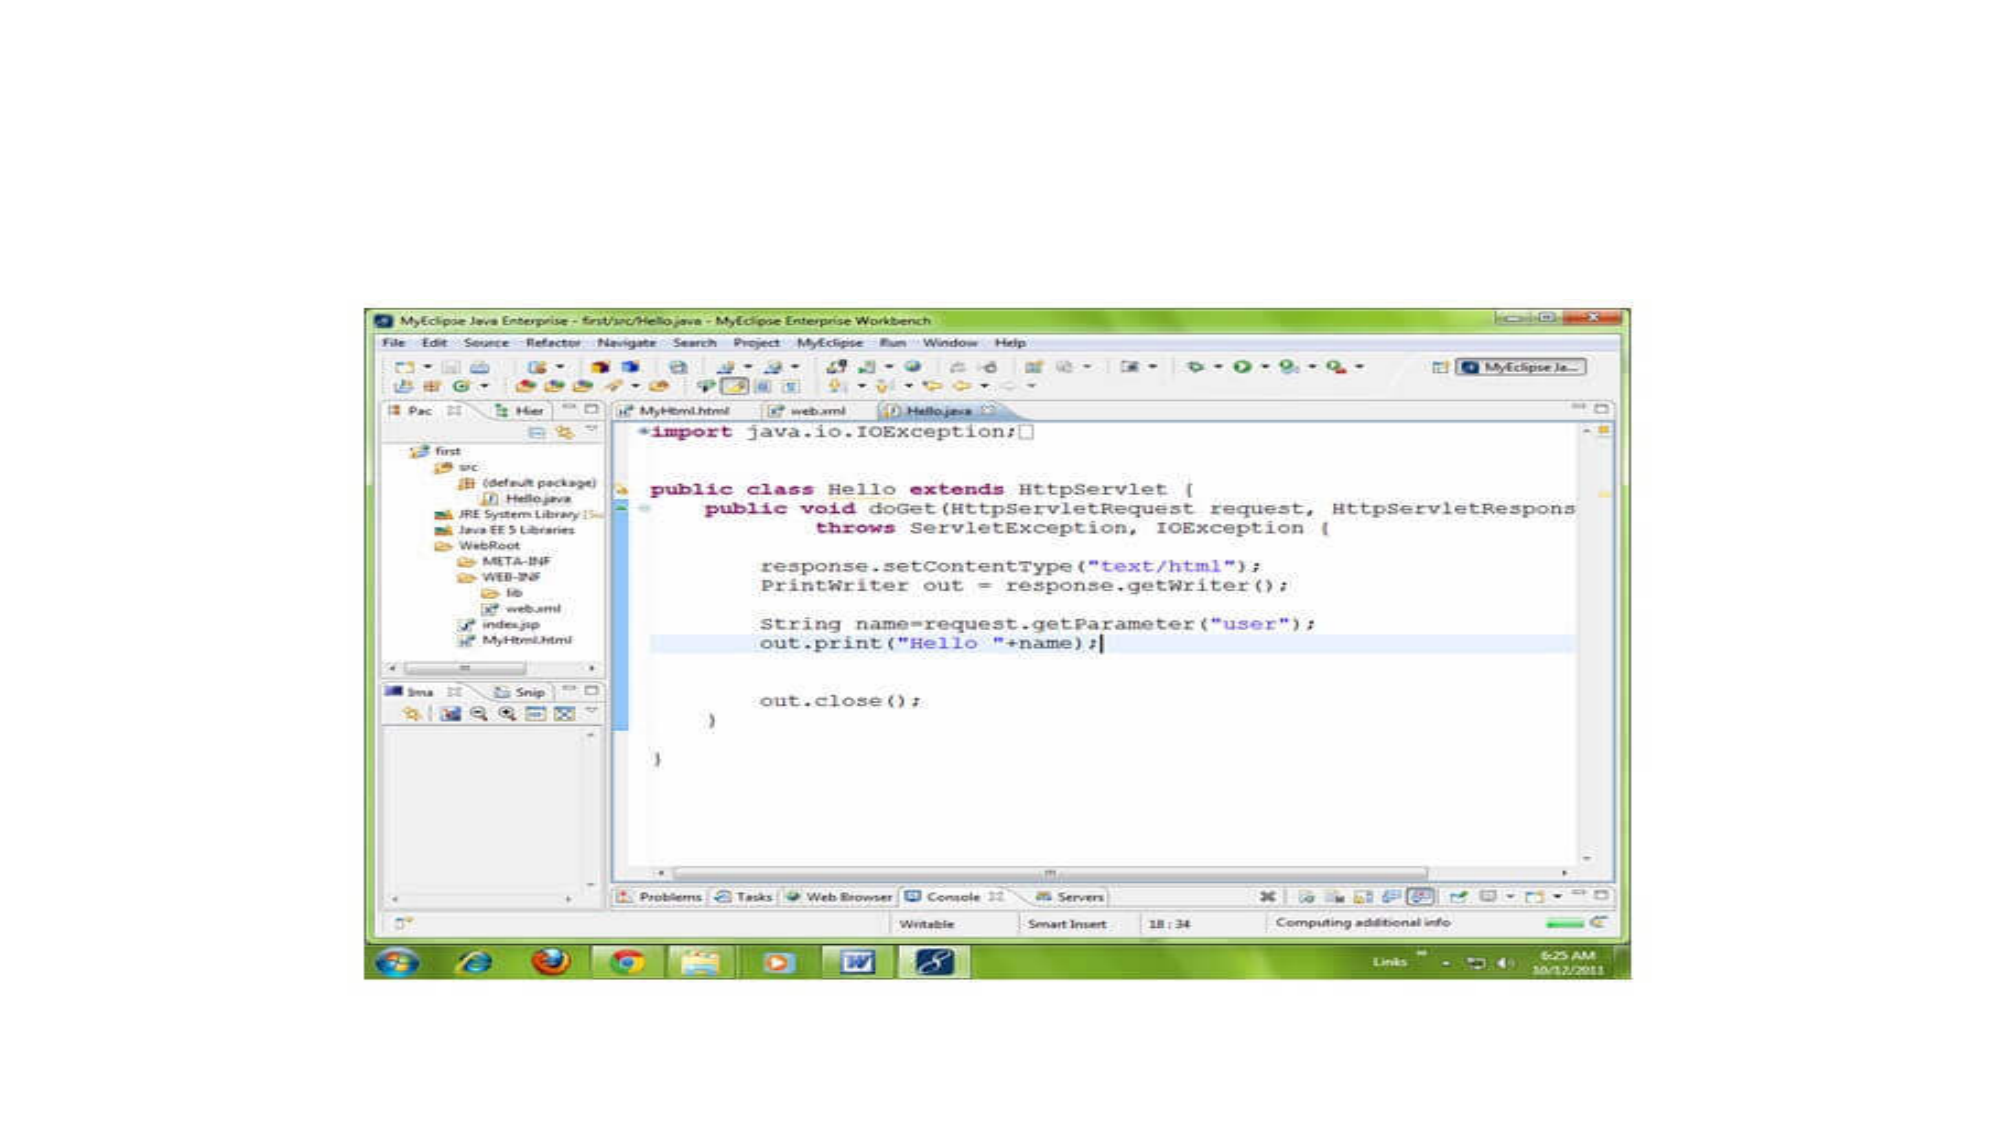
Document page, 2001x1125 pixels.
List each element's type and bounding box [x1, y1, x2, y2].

list [347, 299, 1700, 1014]
